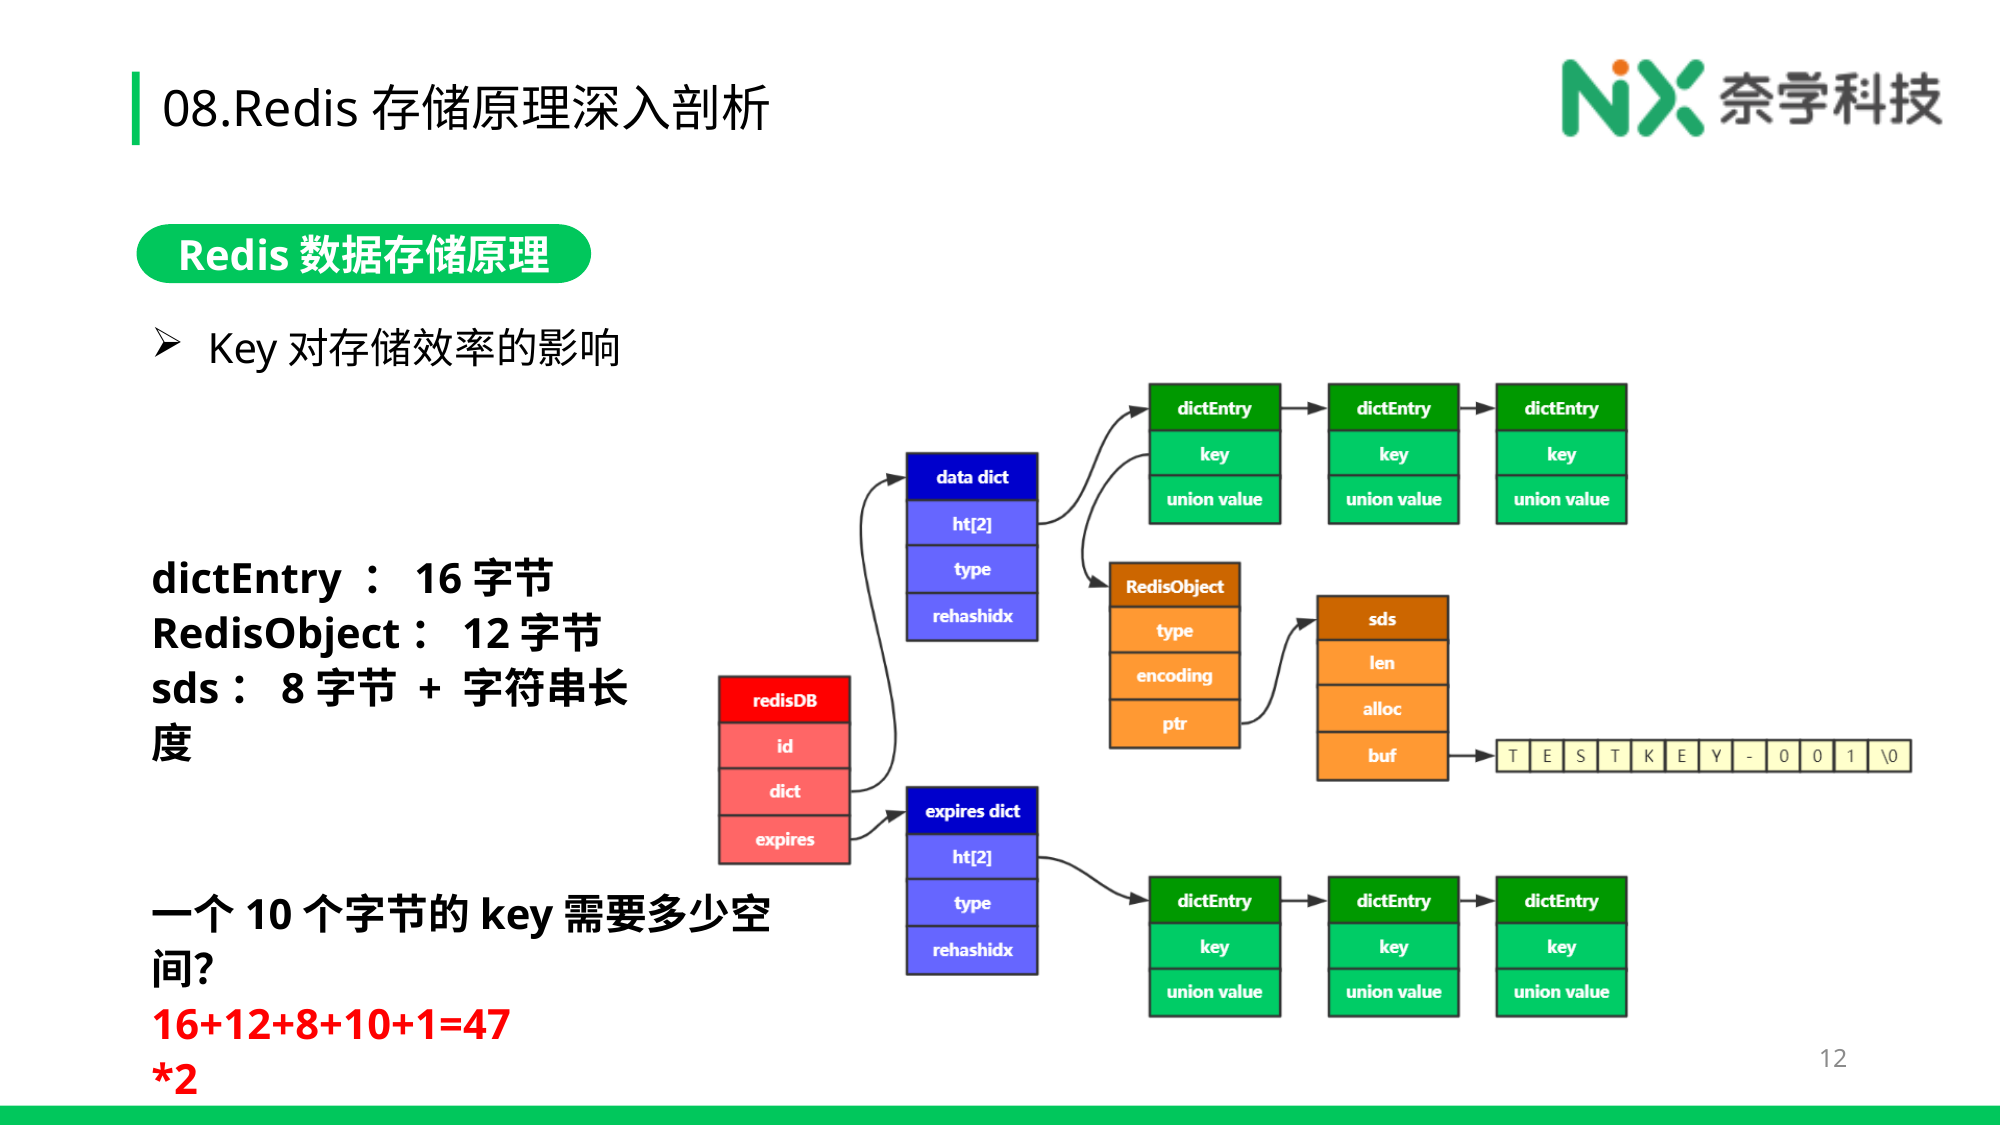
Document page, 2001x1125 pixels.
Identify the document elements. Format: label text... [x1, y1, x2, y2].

slide_number 12 [1412, 1029, 1863, 1090]
text_box Redis数据存储原理 [136, 224, 592, 284]
picture [0, 0, 2001, 1125]
text_box Key对存储效率的影响 [136, 284, 637, 380]
text_box 一个10个字节的key需要多少空间？ 16+12+8+10+1=47 *2 [136, 875, 823, 1111]
title 08.Redis存储原理深入剖析 [147, 78, 2000, 143]
text_box dictEntry ：16字节 RedisObject：12字节 sds：8字节 + 字符串长度 [136, 539, 648, 774]
